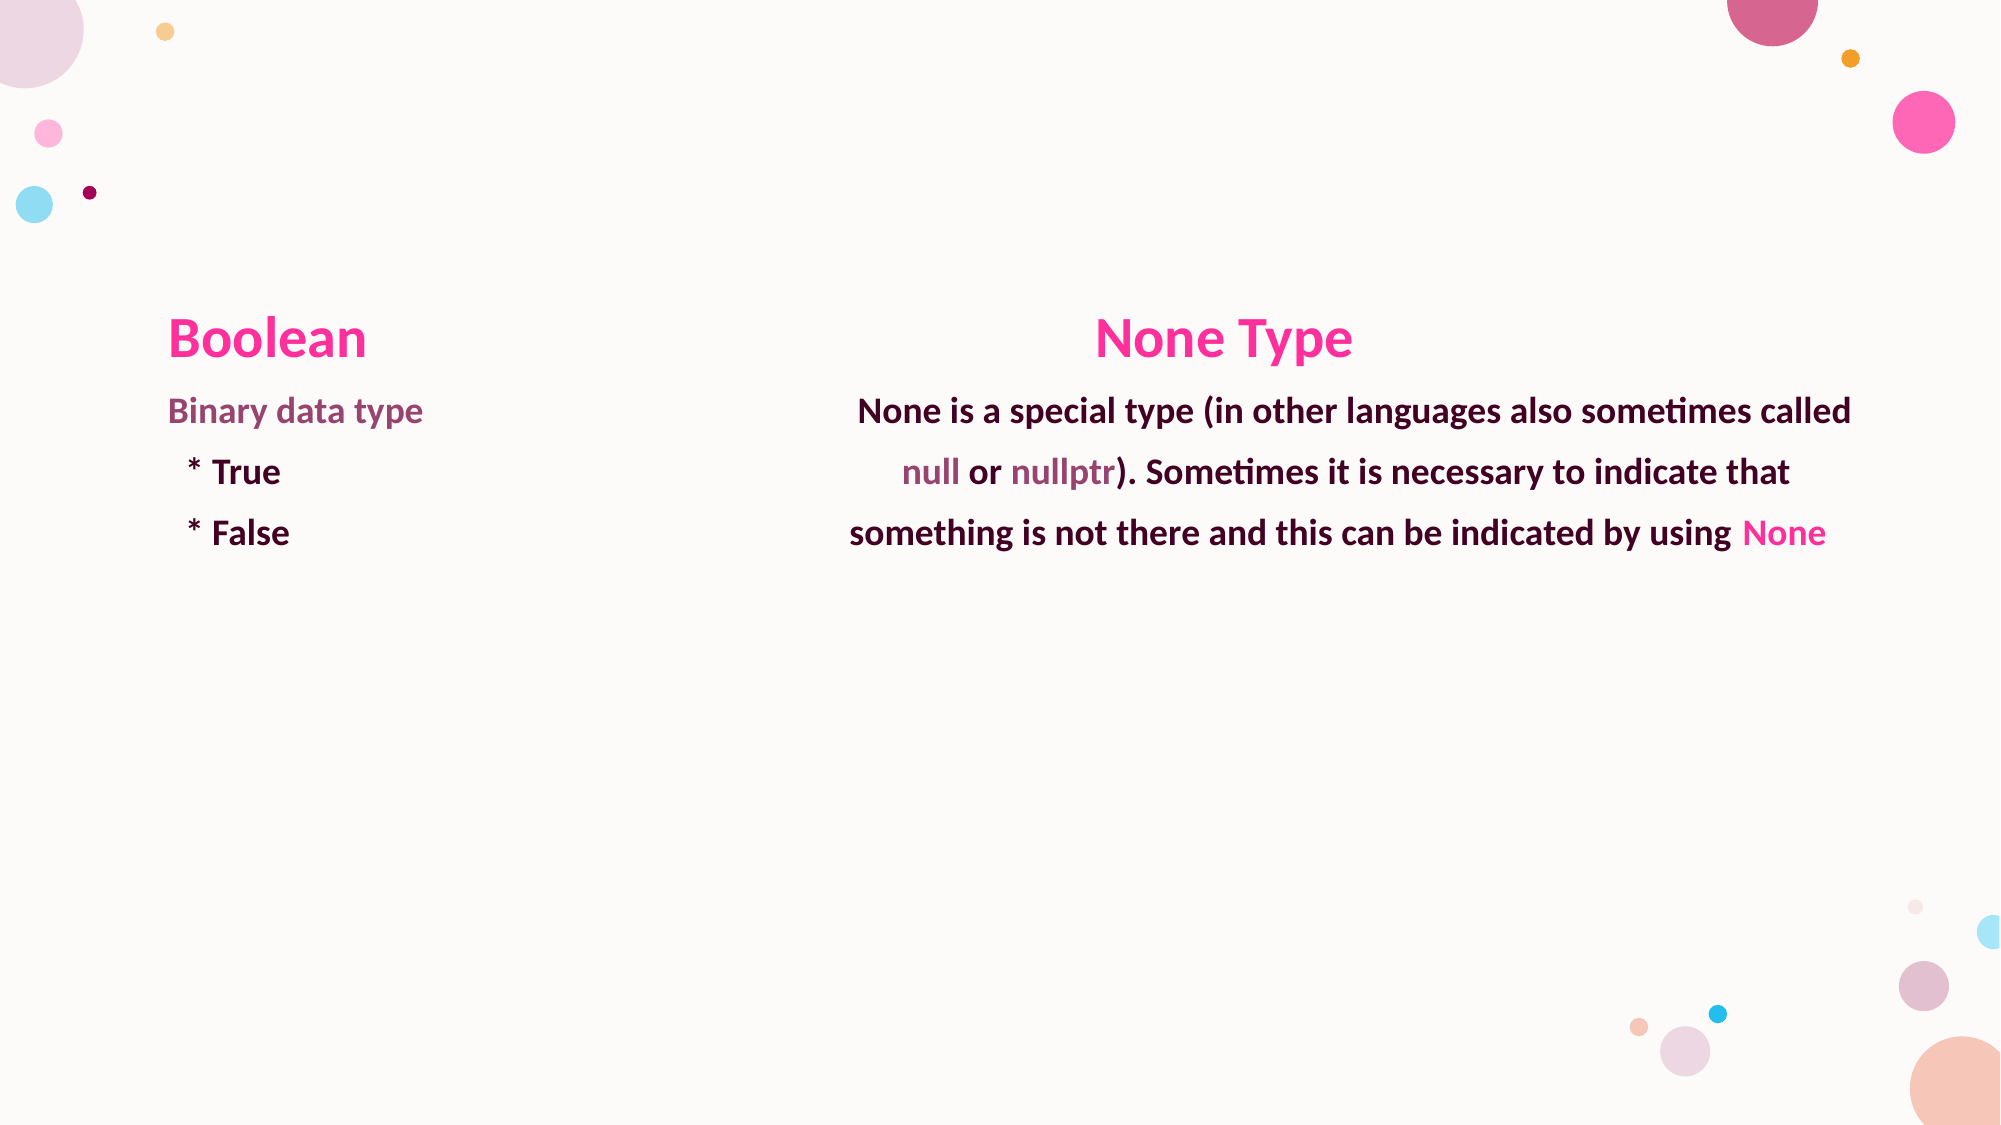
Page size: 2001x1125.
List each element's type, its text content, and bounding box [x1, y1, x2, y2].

list Boolean None Type Binary data type None is a special type (in other languages also sometimes called * True null or nullptr). Sometimes it is necessary to indicate that * False something is not there and this can be indicated by using None [127, 299, 1877, 1014]
